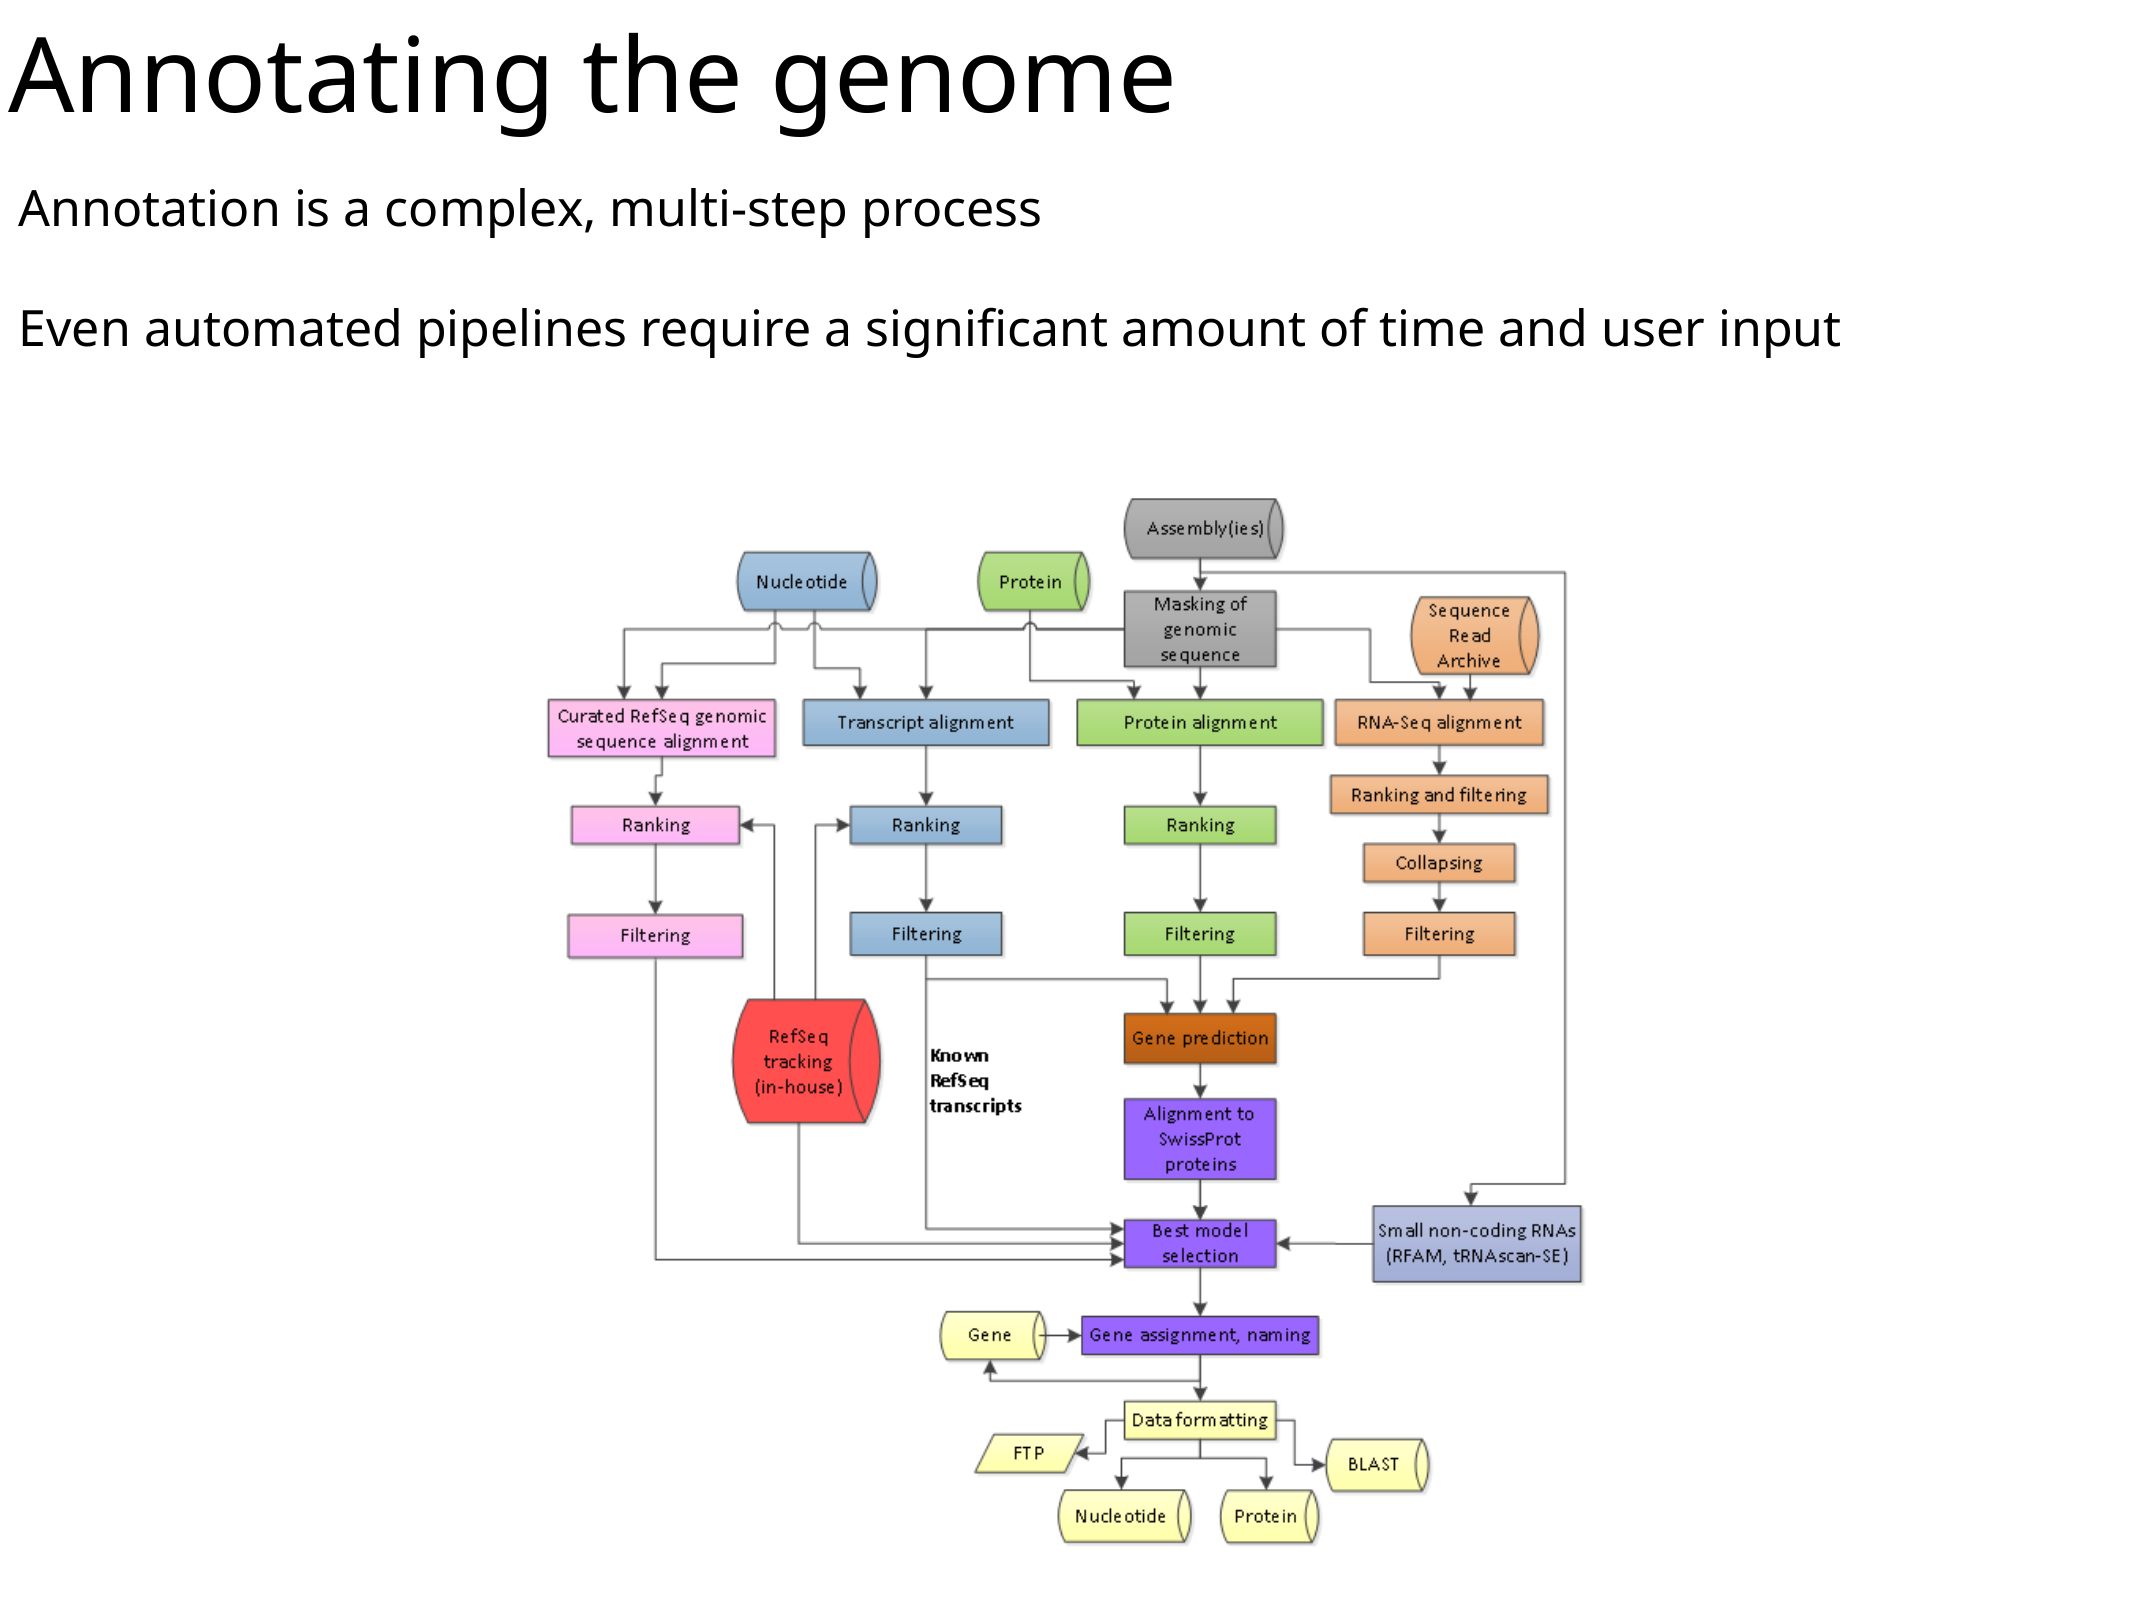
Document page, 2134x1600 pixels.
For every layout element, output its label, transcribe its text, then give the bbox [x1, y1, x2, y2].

picture [545, 497, 1588, 1548]
text_box Annotating the genome [0, 0, 1459, 168]
text_box Annotation is a complex, multi-step process Even automated pipelines require a significant amount of time and user input [10, 168, 1920, 365]
